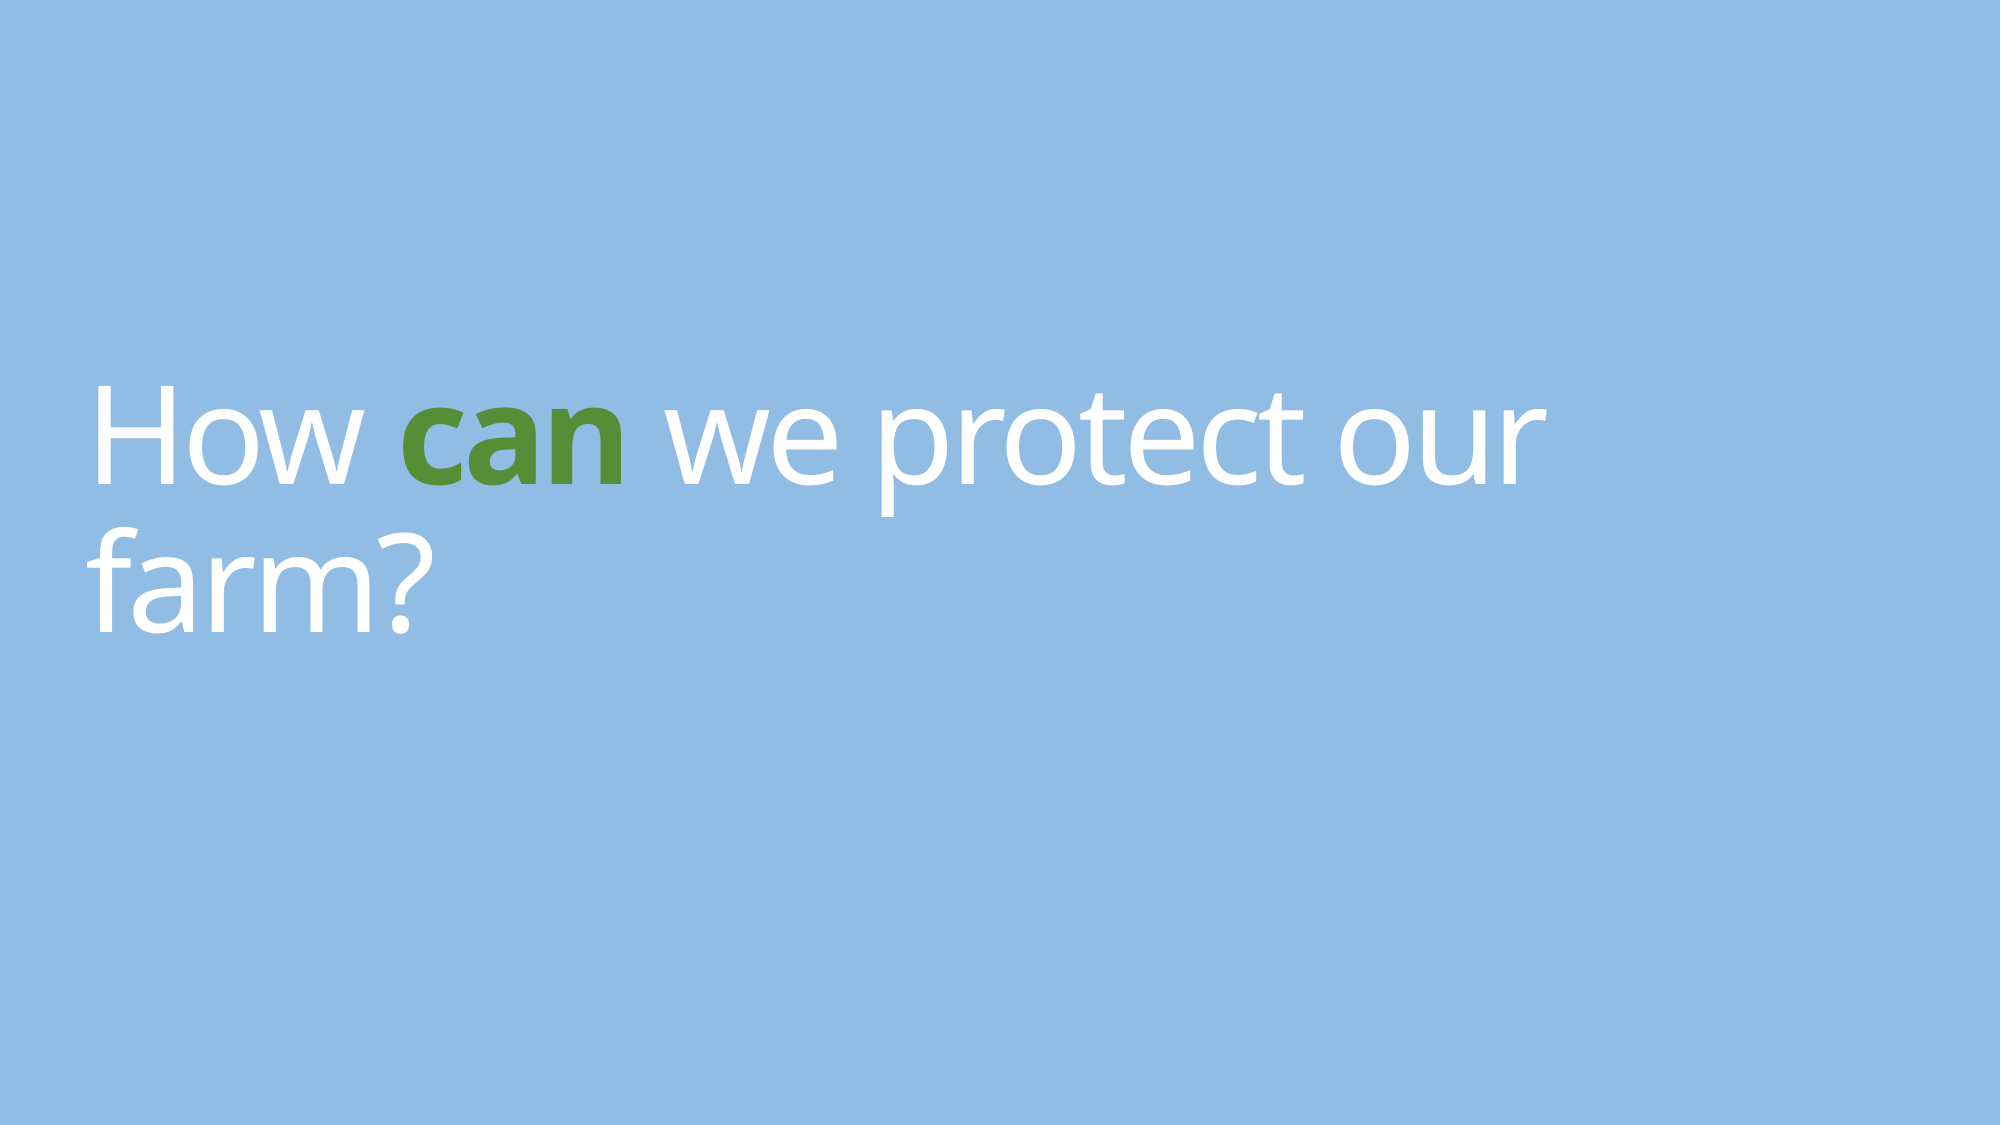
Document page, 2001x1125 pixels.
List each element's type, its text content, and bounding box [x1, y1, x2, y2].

title How can we protect our farm? [85, 462, 1915, 663]
